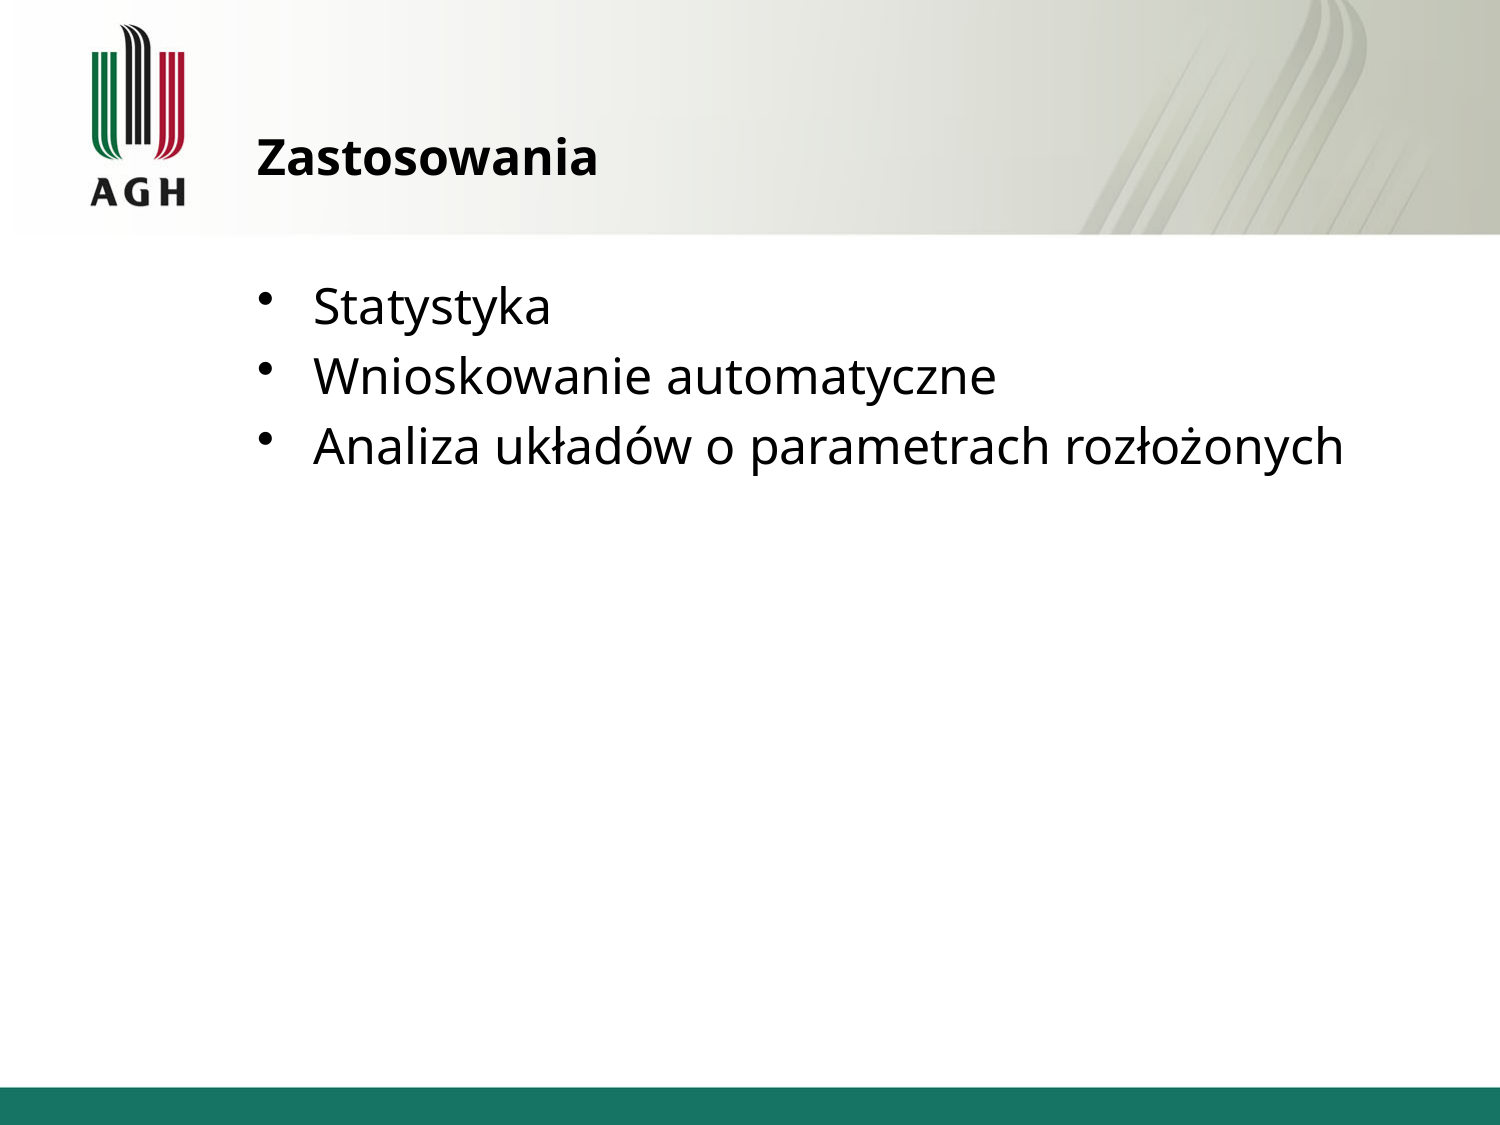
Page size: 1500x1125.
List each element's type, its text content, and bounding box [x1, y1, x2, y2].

picture [0, 0, 1500, 1125]
list Statystyka Wnioskowanie automatyczne Analiza układów o parametrach rozłożonych [242, 267, 1425, 1005]
title Zastosowania [242, 78, 1425, 233]
